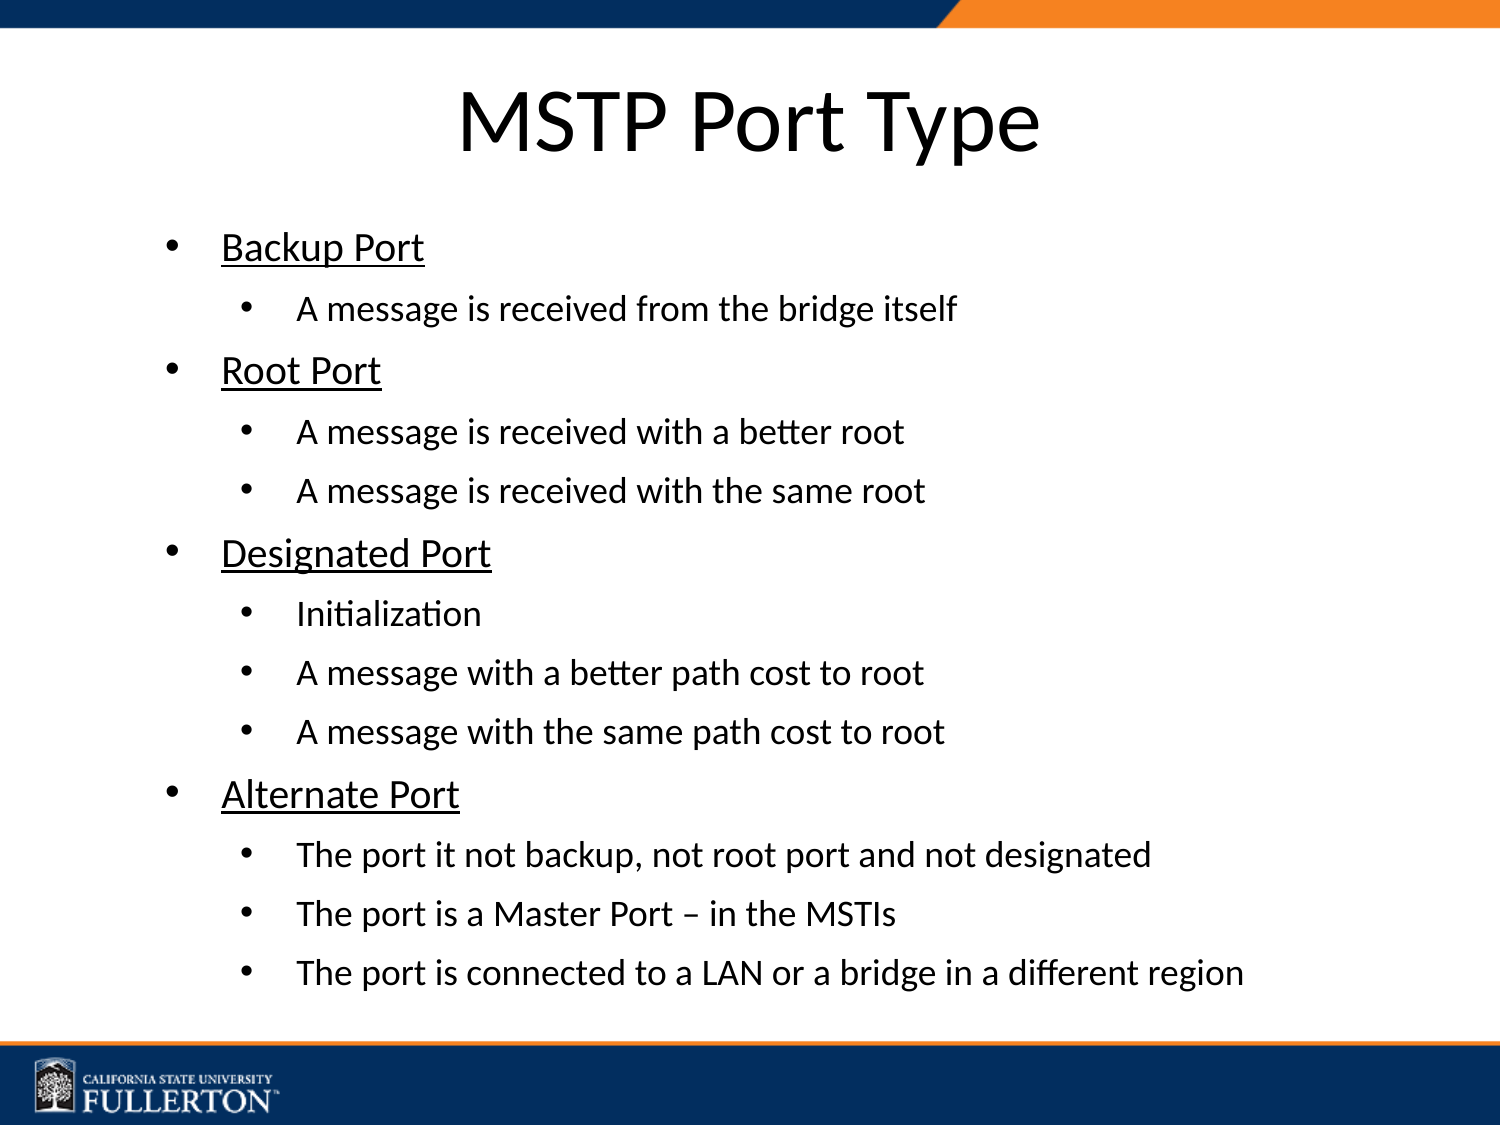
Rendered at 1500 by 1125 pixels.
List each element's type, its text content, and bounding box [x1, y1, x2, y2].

picture [0, 0, 1500, 1125]
title MSTP Port Type [75, 21, 1425, 209]
list Backup Port A message is received from the bridge itself Root Port A message is received with a better root A message is received with the same root Designated Port Initialization A message with a better path cost to root A message with the same path cost to root Alternate Port The port it not backup, not root port and not designated The port is a Master Port – in the MSTIs The port is connected to a LAN or a bridge in a different region [75, 212, 1425, 1038]
